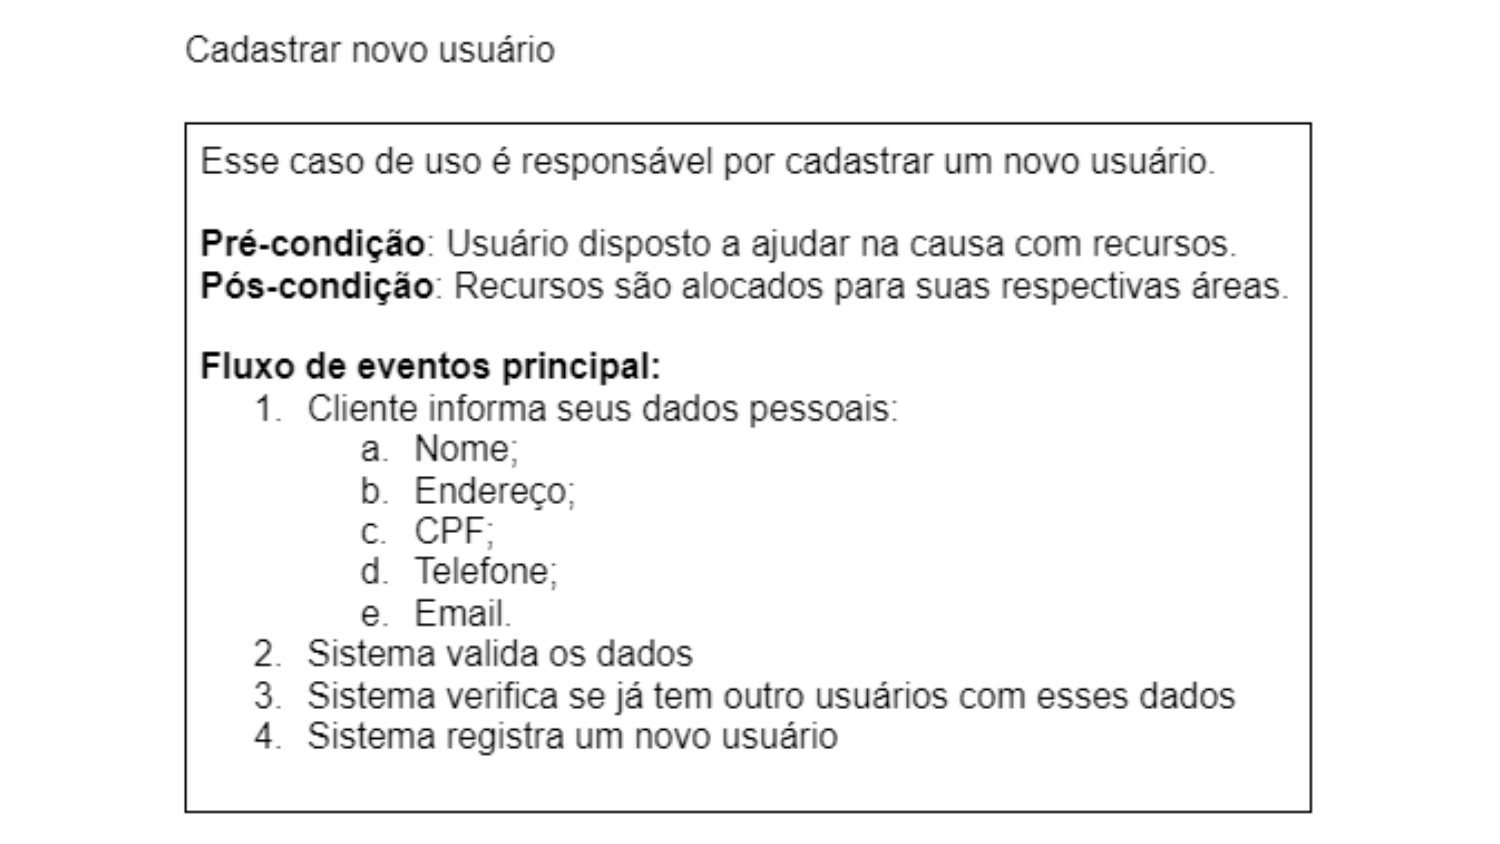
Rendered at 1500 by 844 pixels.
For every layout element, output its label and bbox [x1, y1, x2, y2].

picture [174, 7, 1326, 837]
